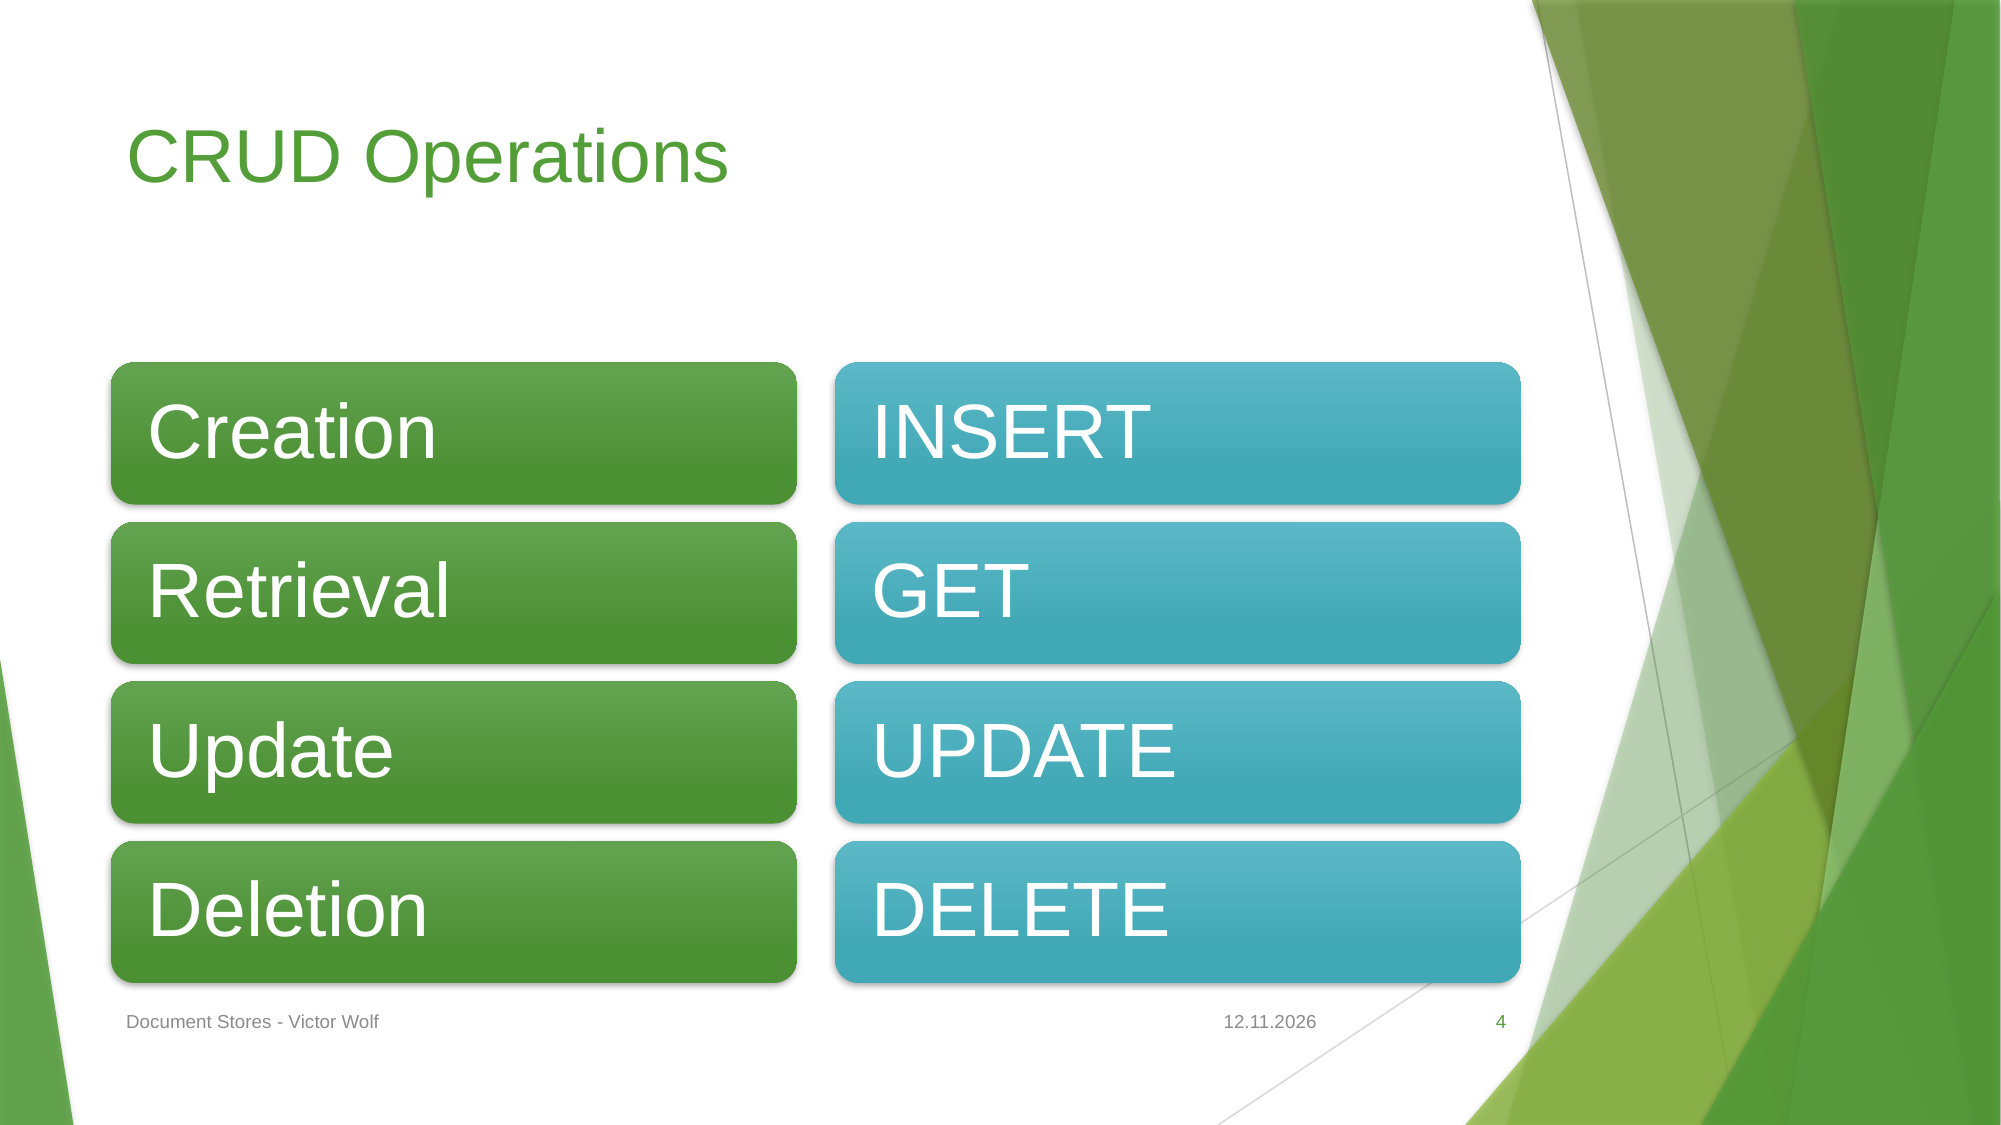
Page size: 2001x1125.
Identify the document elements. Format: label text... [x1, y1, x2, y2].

slide_number 4 [1409, 999, 1522, 1051]
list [110, 353, 798, 992]
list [834, 353, 1522, 992]
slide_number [1181, 1000, 1332, 1051]
title CRUD Operations [111, 99, 1522, 317]
footer Document Stores - Victor Wolf [111, 991, 1145, 1051]
